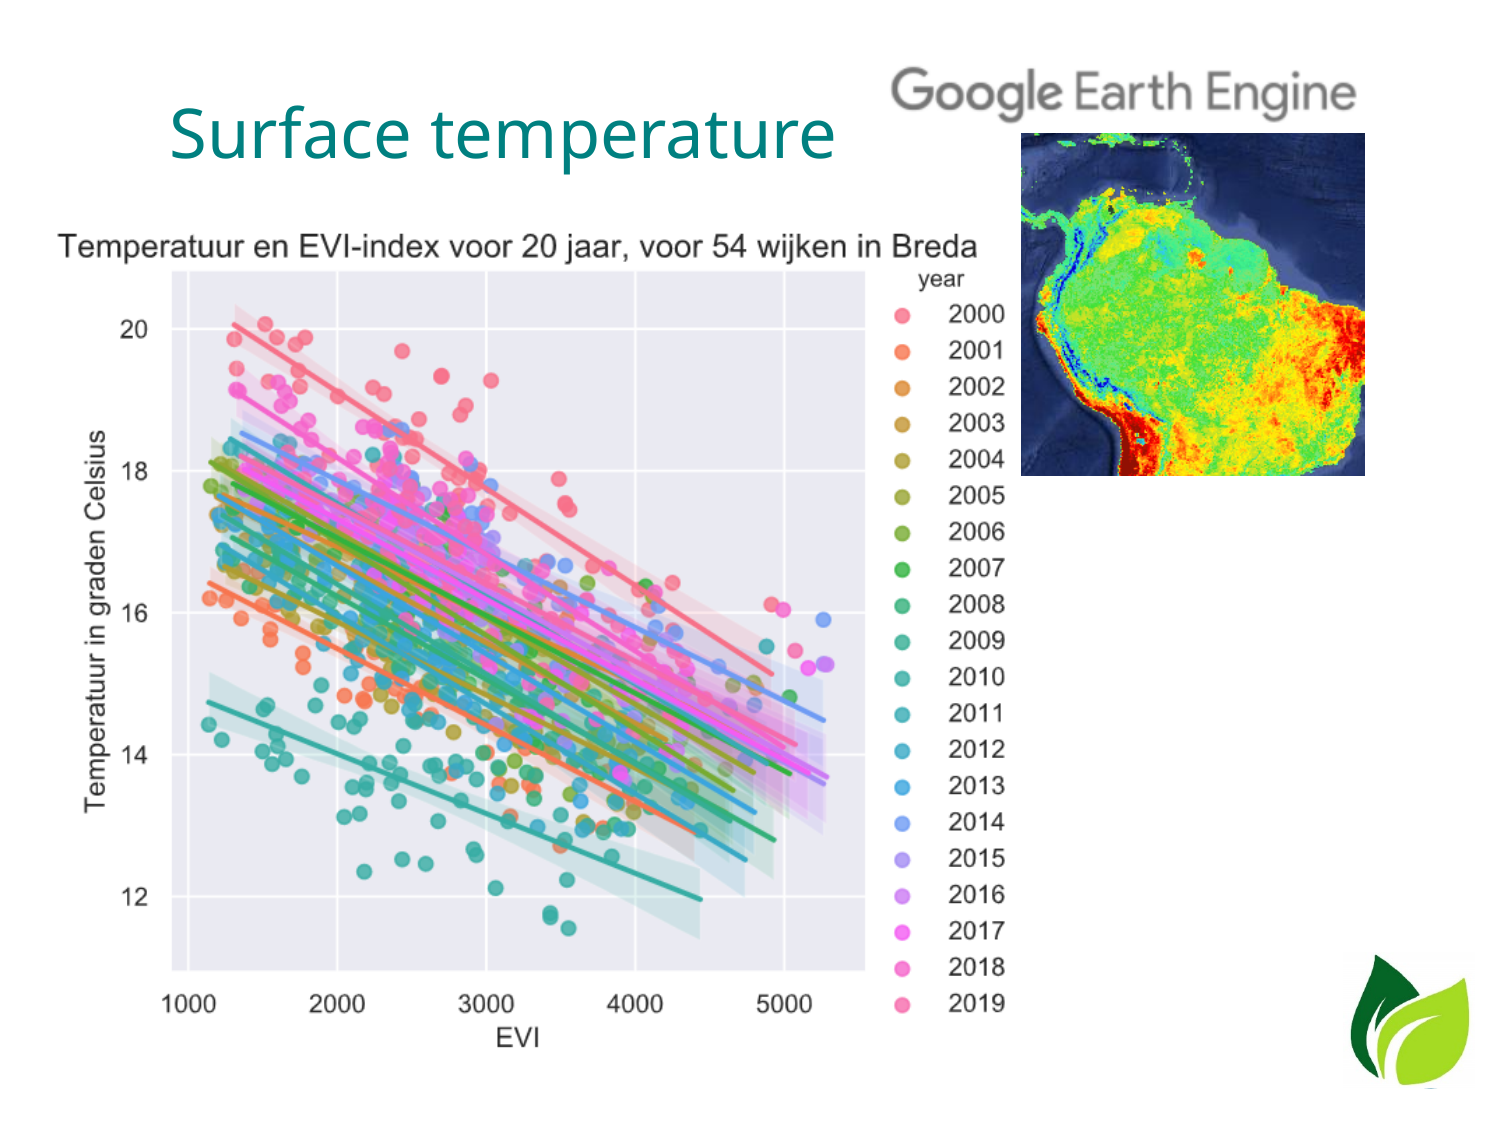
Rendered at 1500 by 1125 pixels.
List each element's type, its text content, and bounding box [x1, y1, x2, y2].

picture [1343, 952, 1475, 1090]
picture [879, 42, 1374, 129]
picture [17, 133, 1365, 1071]
text_box Surface temperature [154, 42, 1425, 231]
